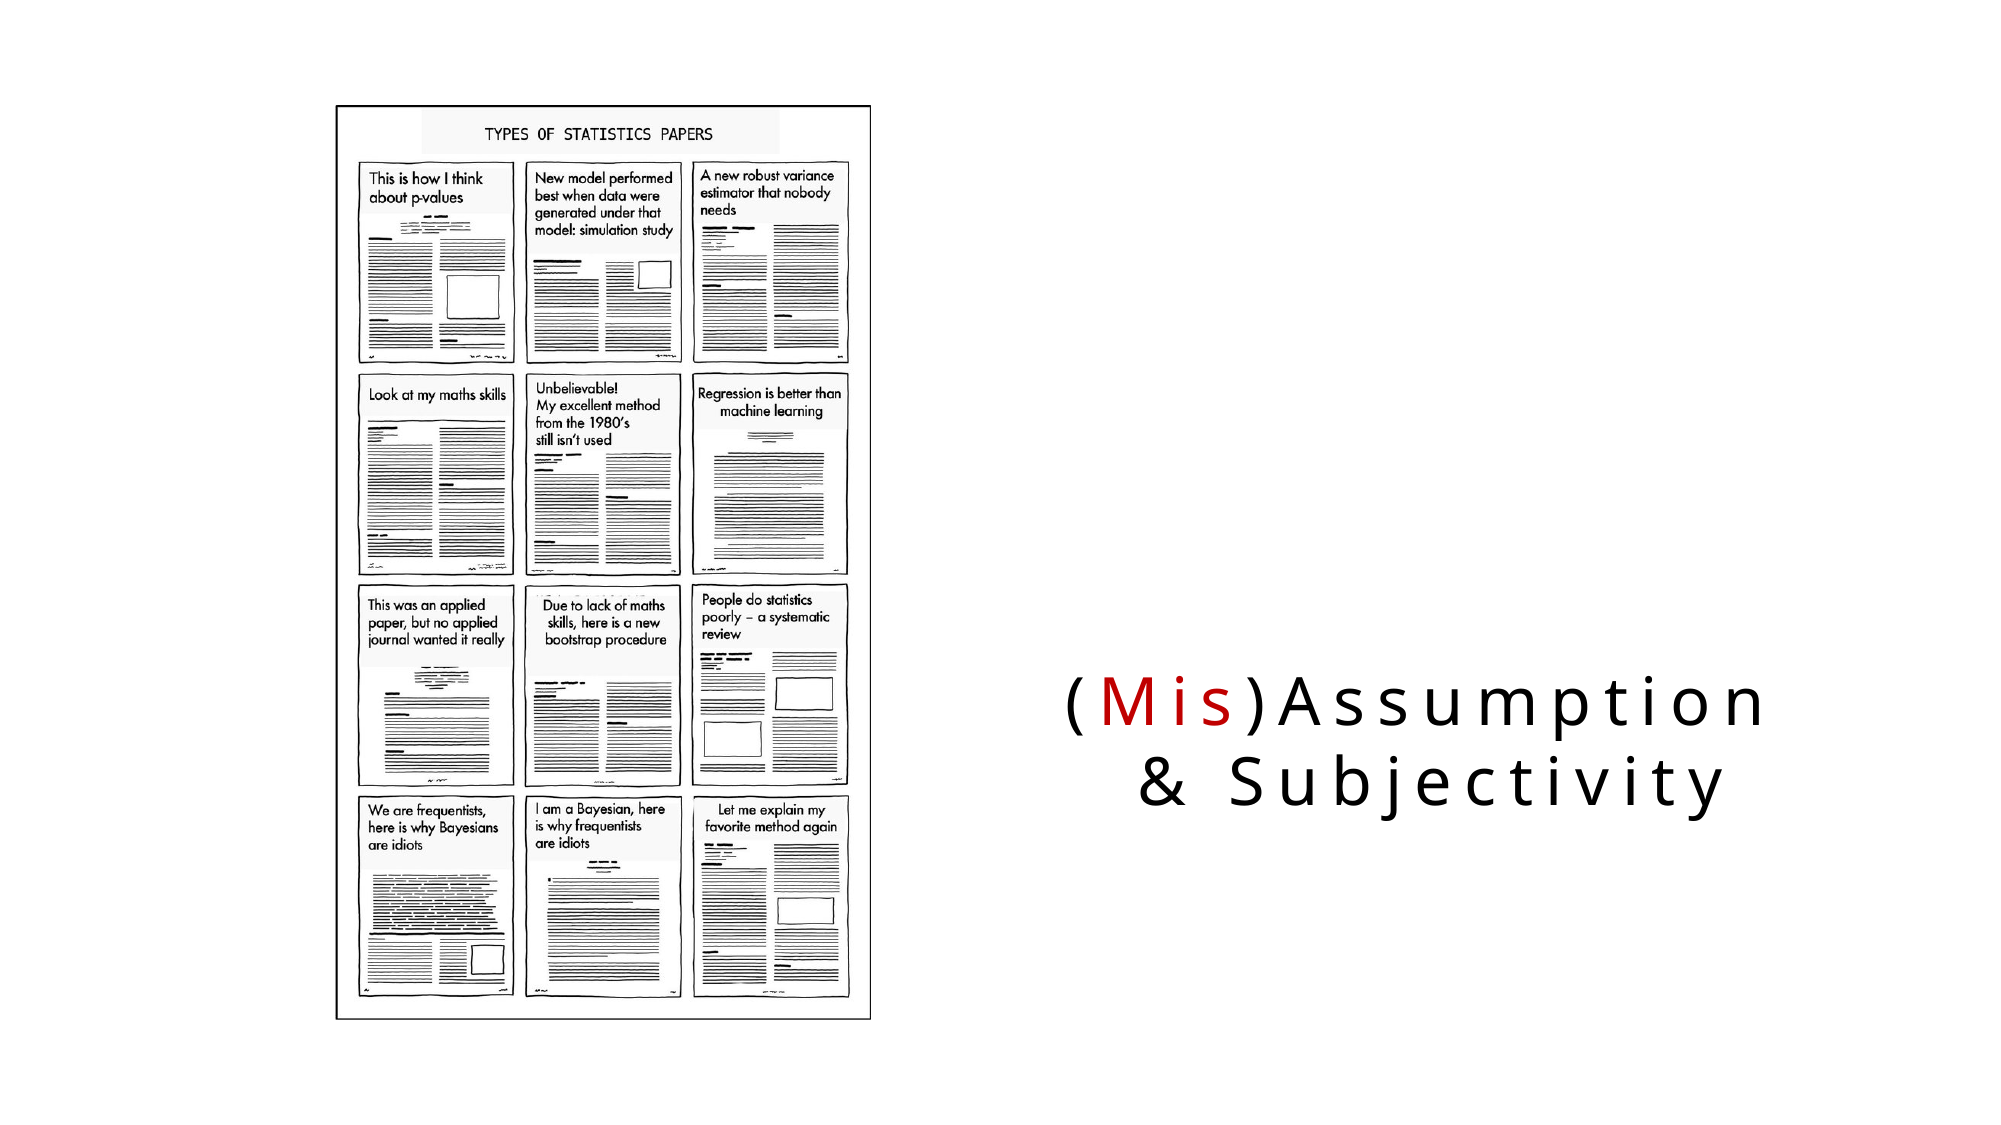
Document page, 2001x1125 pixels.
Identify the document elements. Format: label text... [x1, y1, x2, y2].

text_box (Mis)Assumption & Subjectivity [1050, 651, 1810, 826]
picture [335, 105, 871, 1020]
